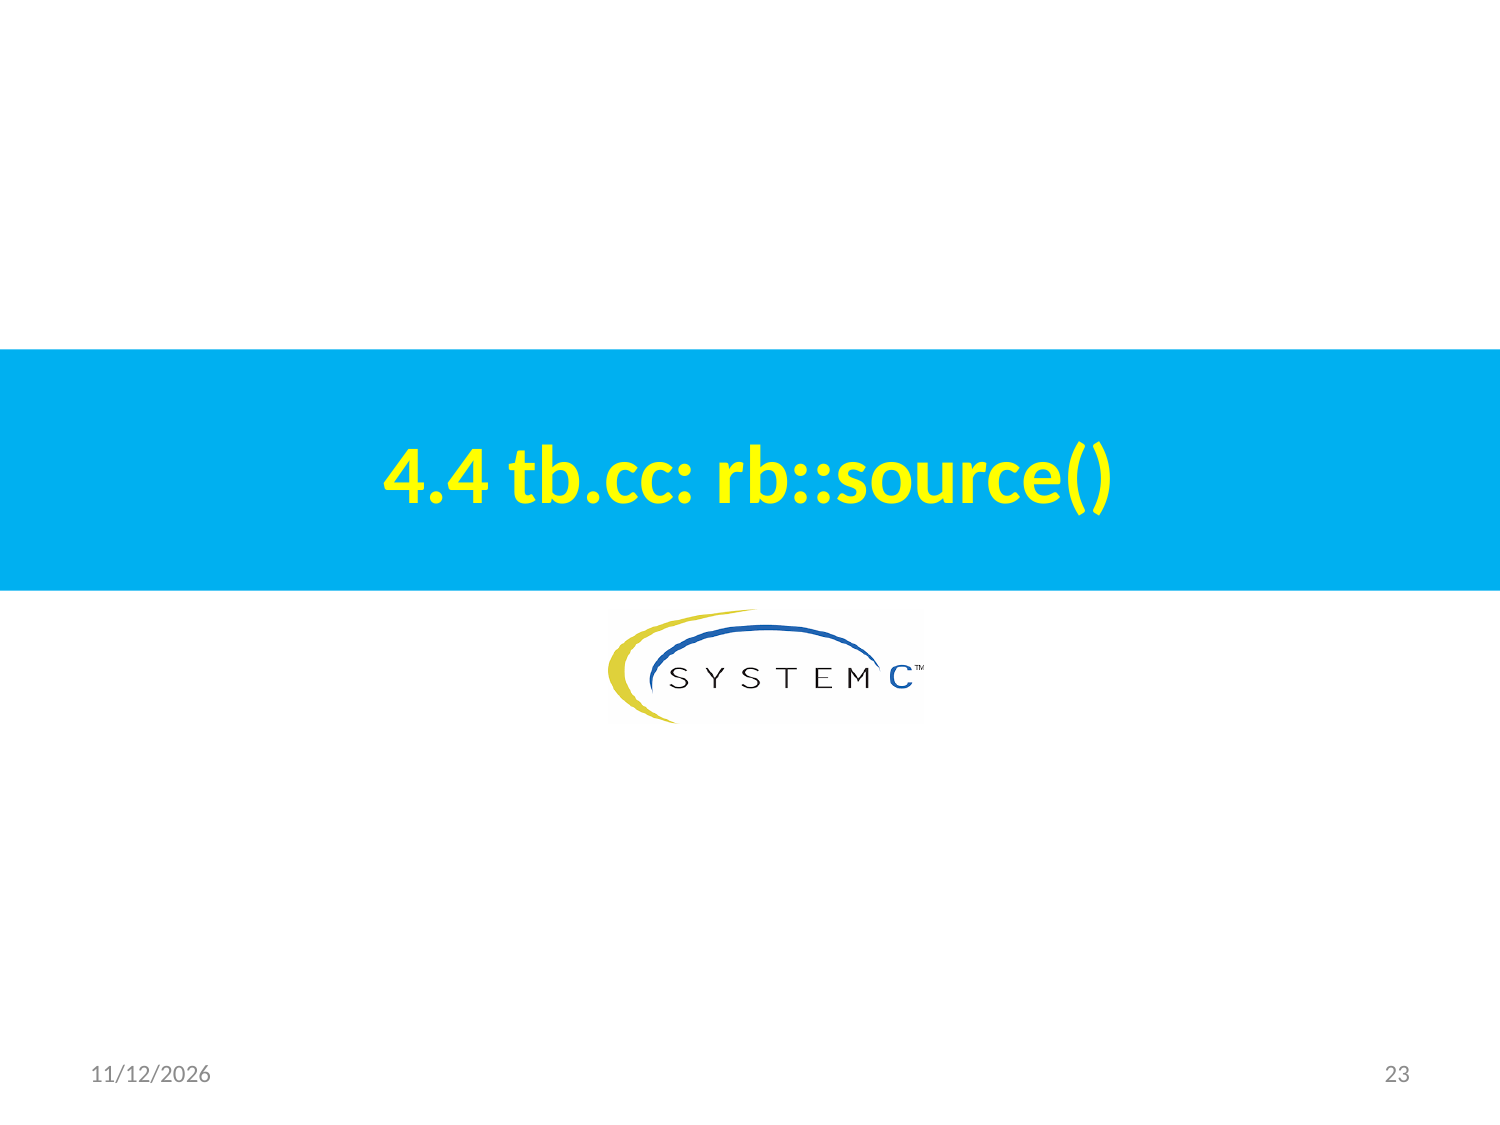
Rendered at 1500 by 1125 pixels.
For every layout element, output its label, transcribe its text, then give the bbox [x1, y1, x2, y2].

title 4.4 tb.cc: rb::source() [0, 349, 1500, 591]
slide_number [75, 1042, 425, 1103]
picture [608, 609, 924, 724]
slide_number 23 [1074, 1042, 1425, 1103]
